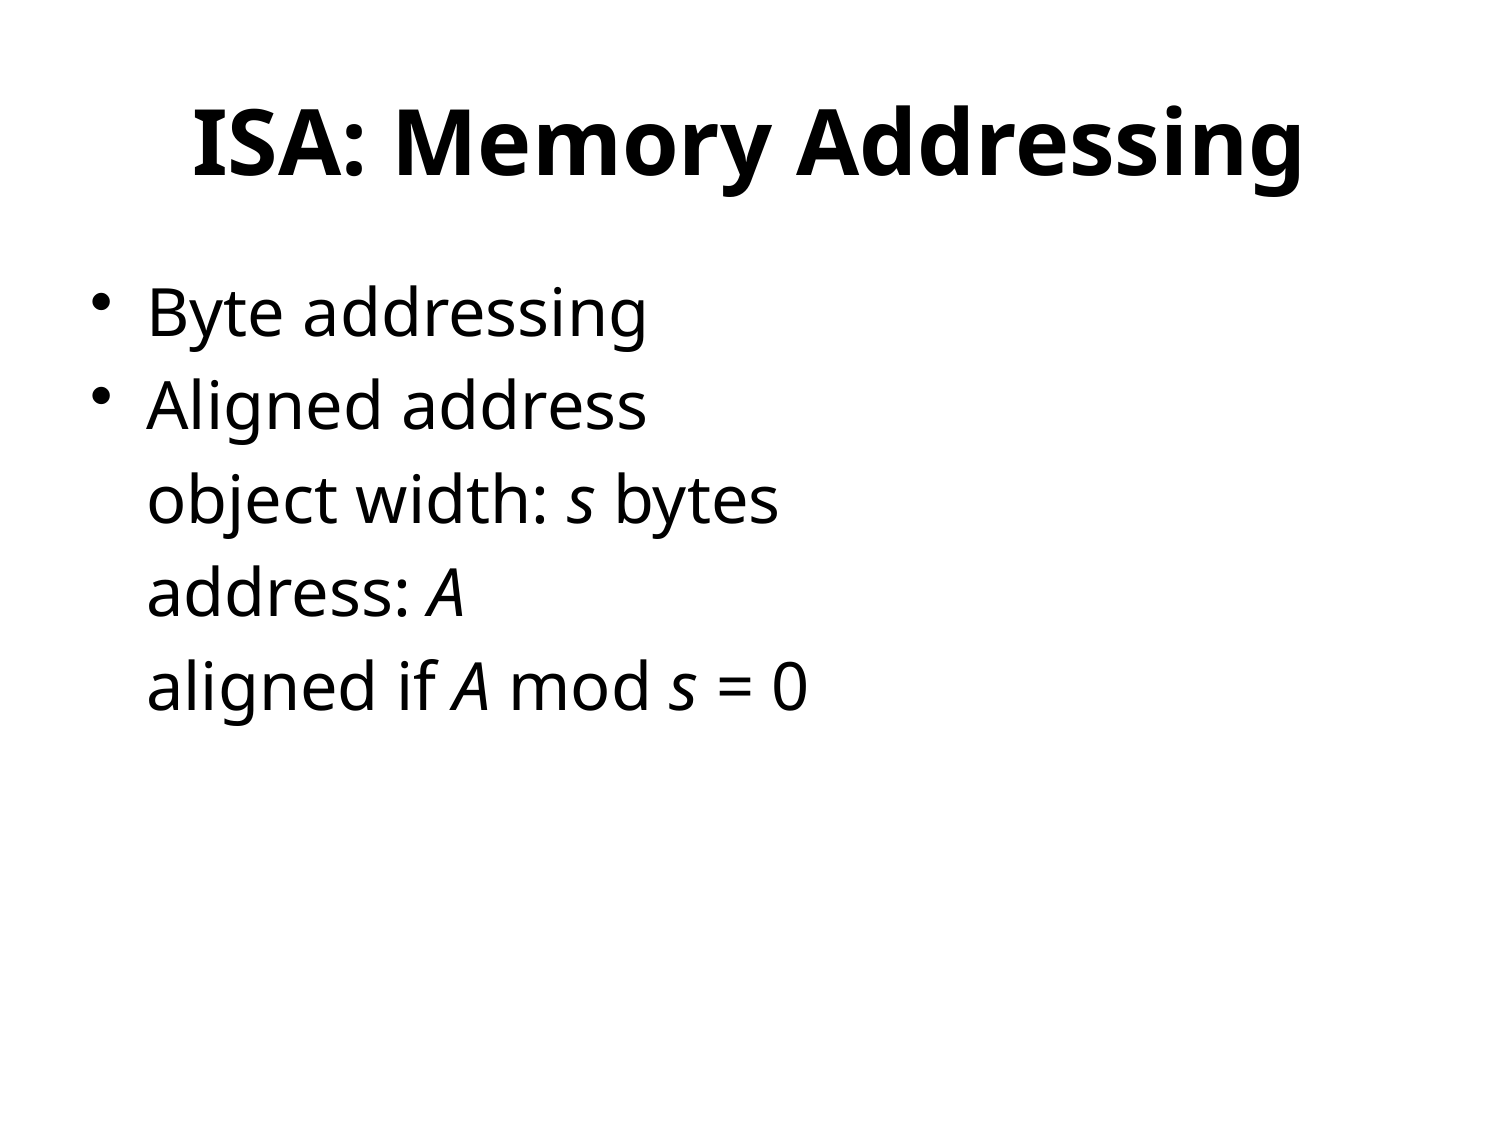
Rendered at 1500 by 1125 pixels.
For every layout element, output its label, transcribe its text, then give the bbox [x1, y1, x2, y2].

list Byte addressing Aligned address object width: s bytes address: A aligned if A mod s = 0 [75, 262, 1500, 1125]
title ISA: Memory Addressing [0, 45, 1500, 233]
